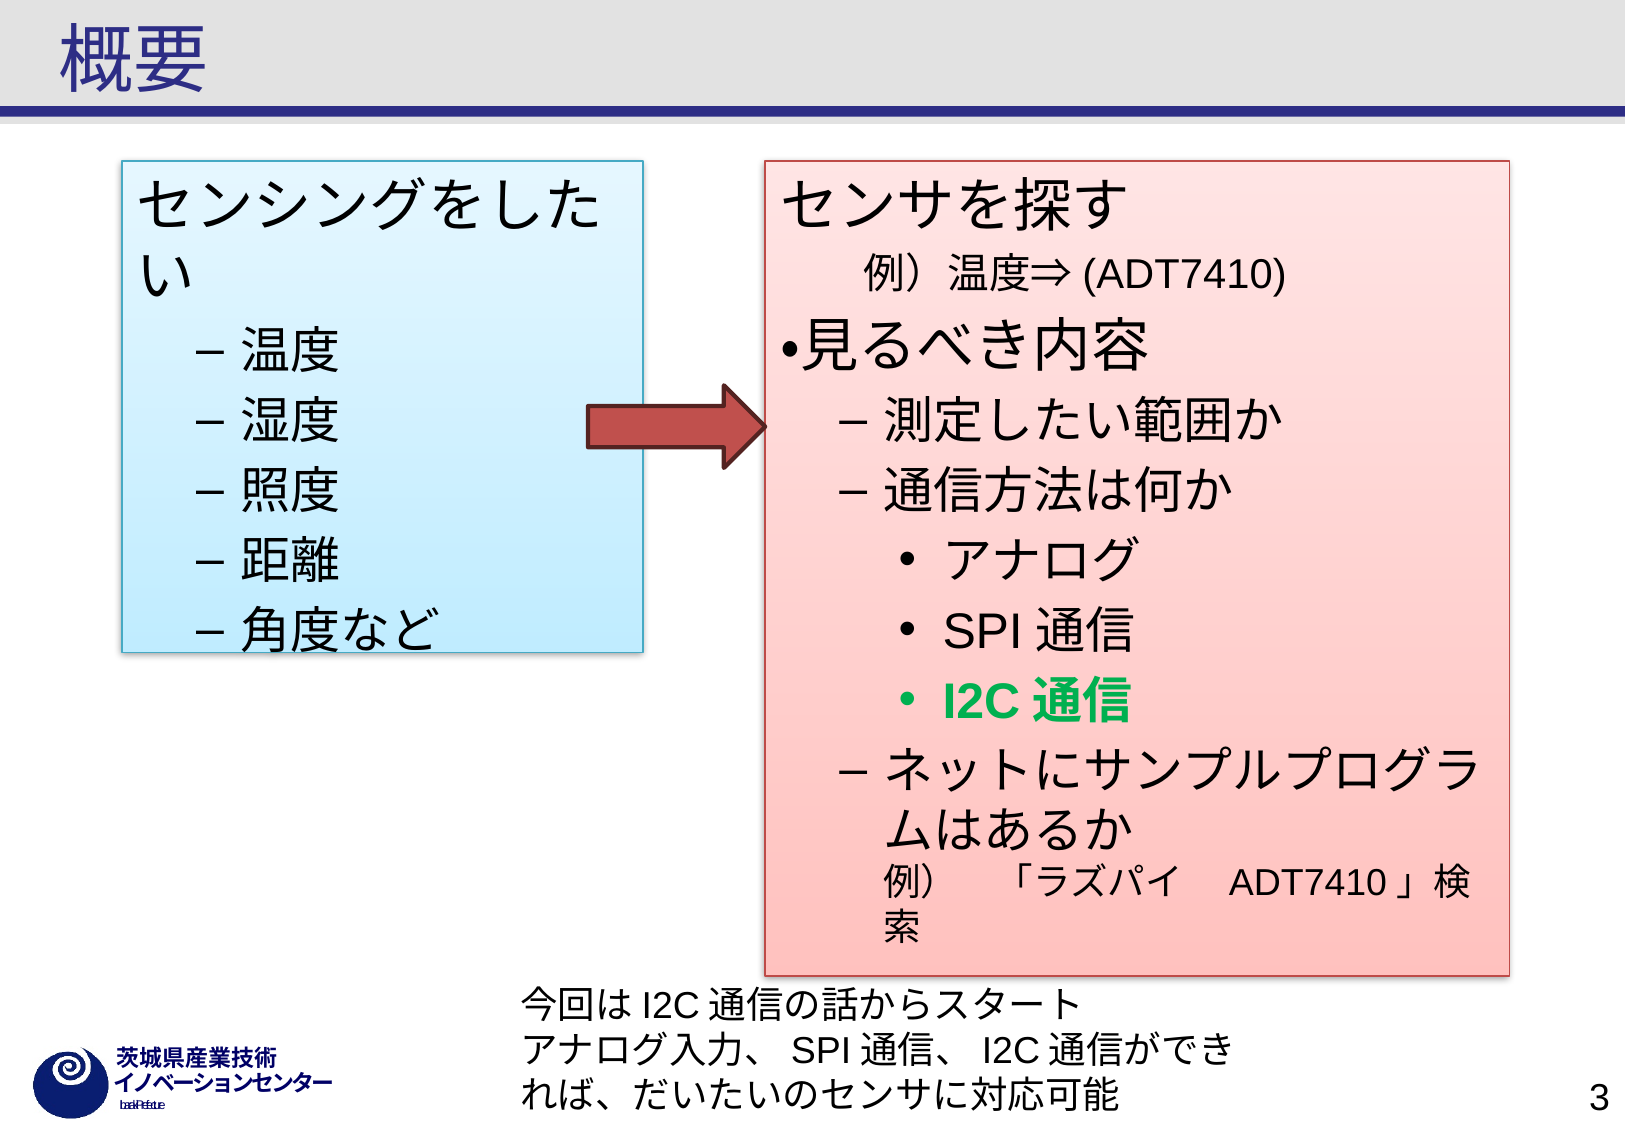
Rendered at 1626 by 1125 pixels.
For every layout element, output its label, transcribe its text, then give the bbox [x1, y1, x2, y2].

title 概要 [43, 0, 1338, 113]
text_box 3 [1435, 1065, 1625, 1125]
text_box [585, 383, 768, 470]
list センシングをしたい 温度 湿度 照度 距離 角度など [121, 160, 644, 653]
text_box センサを探す 例）温度⇒(ADT7410) ・見るべき内容 測定したい範囲か 通信方法は何か アナログ SPI通信 I2C通信 ネットにサンプルプログラムはあるか 例） 「ラズパイ ADT7410」検索 [764, 160, 1510, 977]
text_box 今回はI2C通信の話からスタート アナログ入力、SPI通信、I2C通信ができれば、だいたいのセンサに対応可能 [505, 973, 1274, 1124]
picture [32, 1046, 109, 1119]
